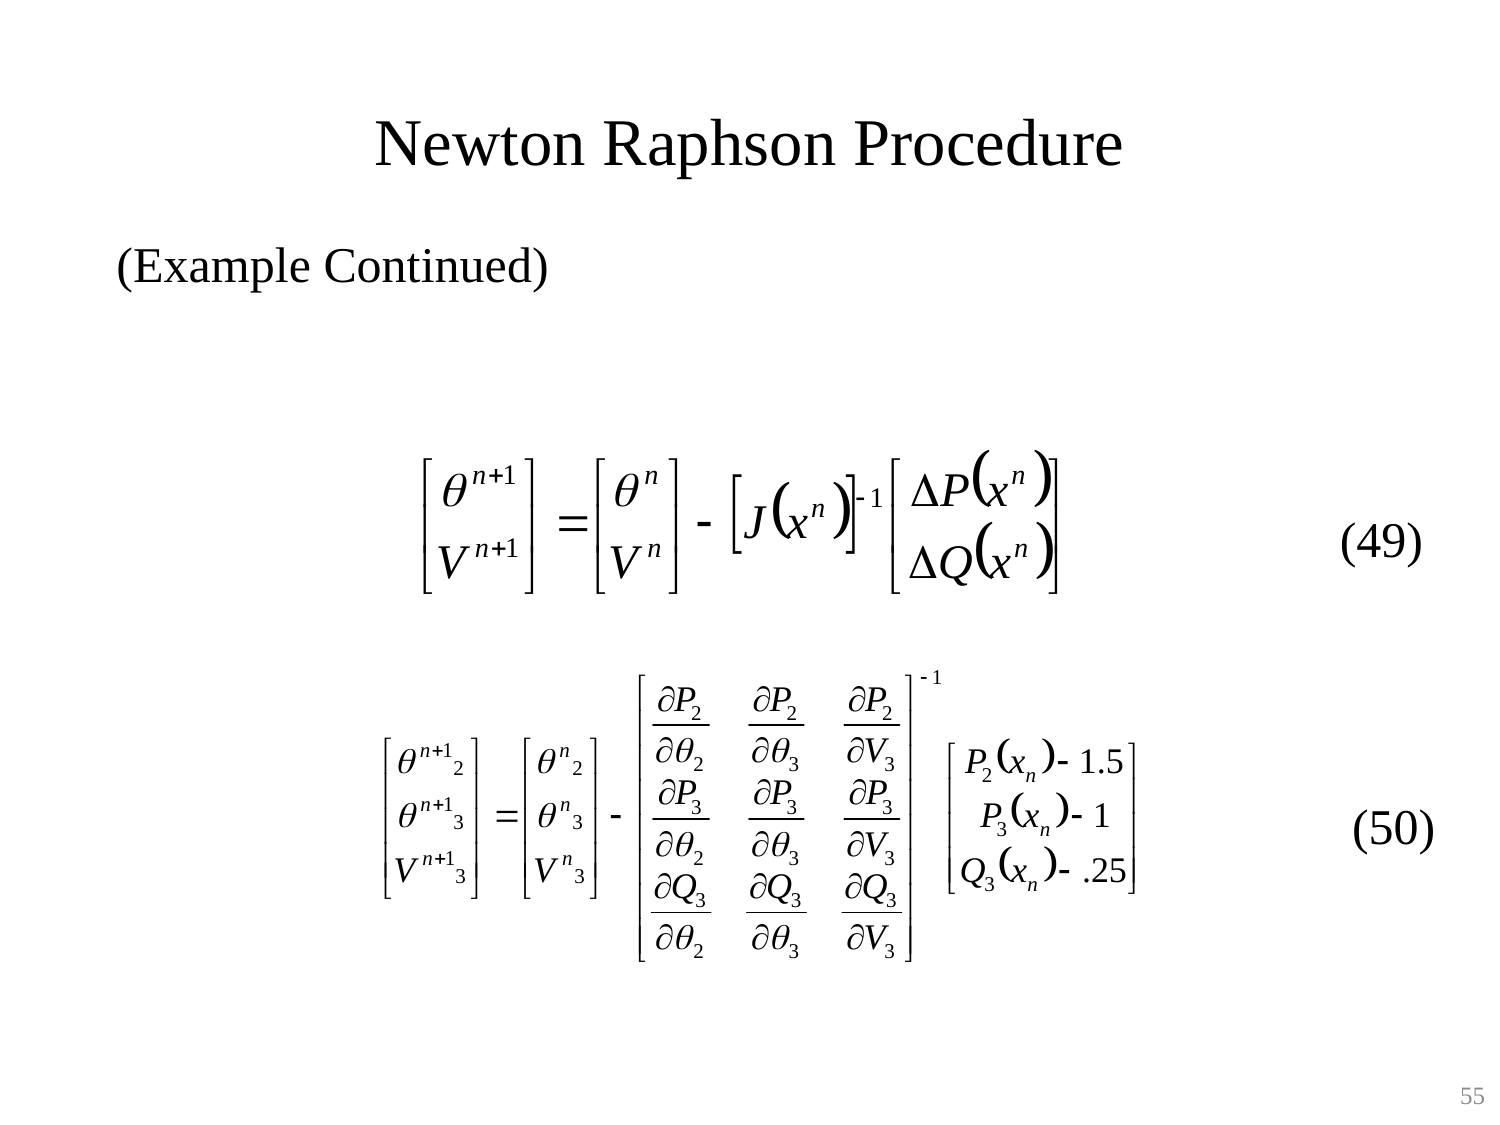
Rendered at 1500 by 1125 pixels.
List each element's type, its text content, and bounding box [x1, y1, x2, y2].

text_box (49) [1324, 499, 1500, 575]
text_box (Example Continued) [101, 224, 564, 300]
title Newton Raphson Procedure [75, 45, 1425, 233]
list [375, 662, 1150, 970]
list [412, 449, 1076, 604]
text_box (50) [1337, 787, 1500, 863]
slide_number 55 [1149, 1065, 1500, 1125]
